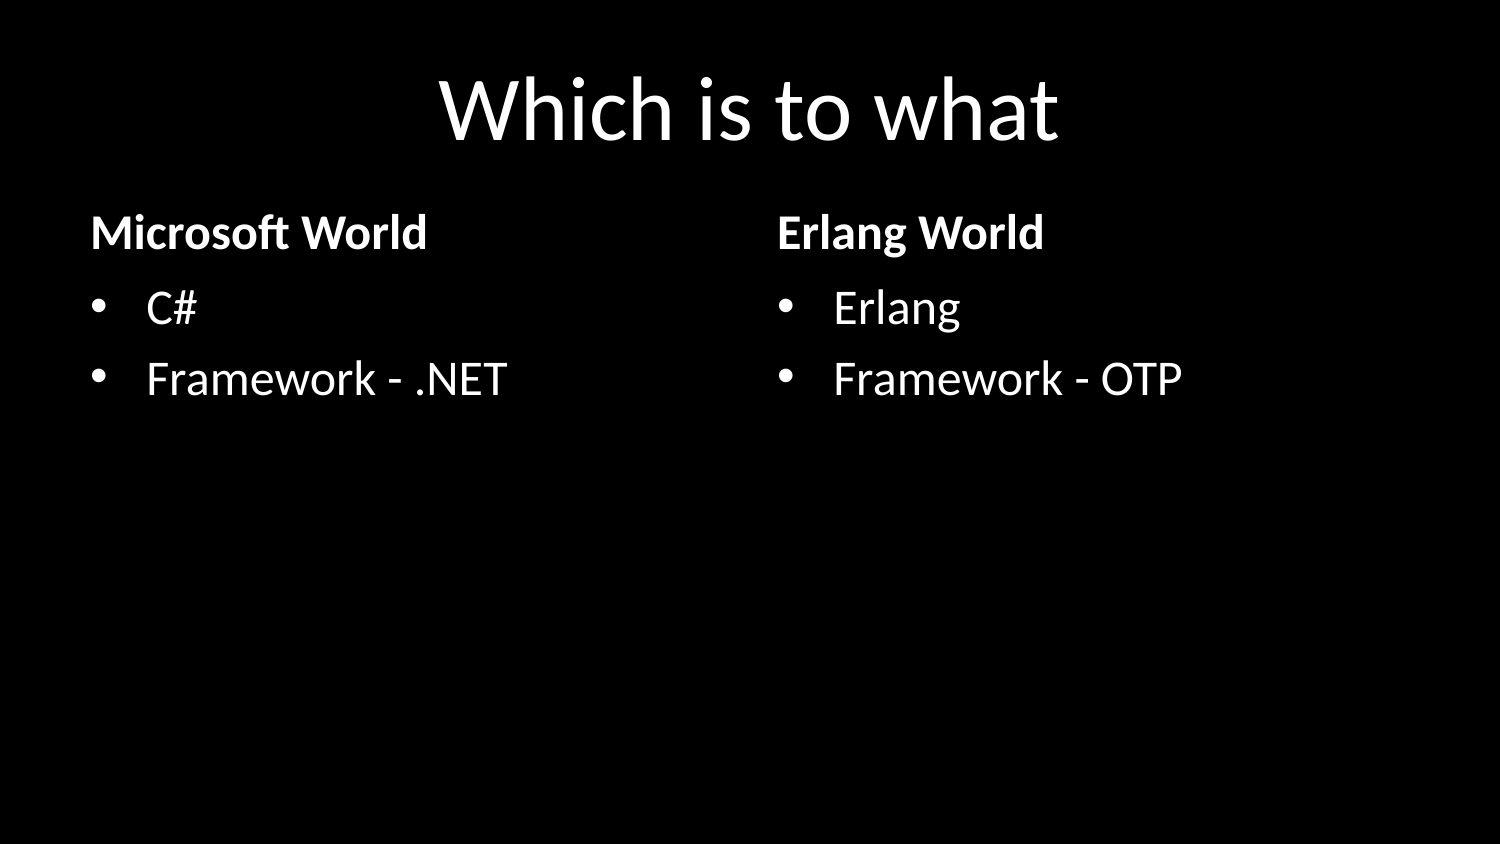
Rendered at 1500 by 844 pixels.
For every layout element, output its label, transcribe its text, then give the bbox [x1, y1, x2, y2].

list Erlang World [761, 188, 1425, 267]
list Erlang Framework - OTP [761, 267, 1425, 754]
list C# Framework - .NET [75, 267, 738, 754]
list Microsoft World [75, 188, 738, 267]
title Which is to what [75, 33, 1425, 175]
